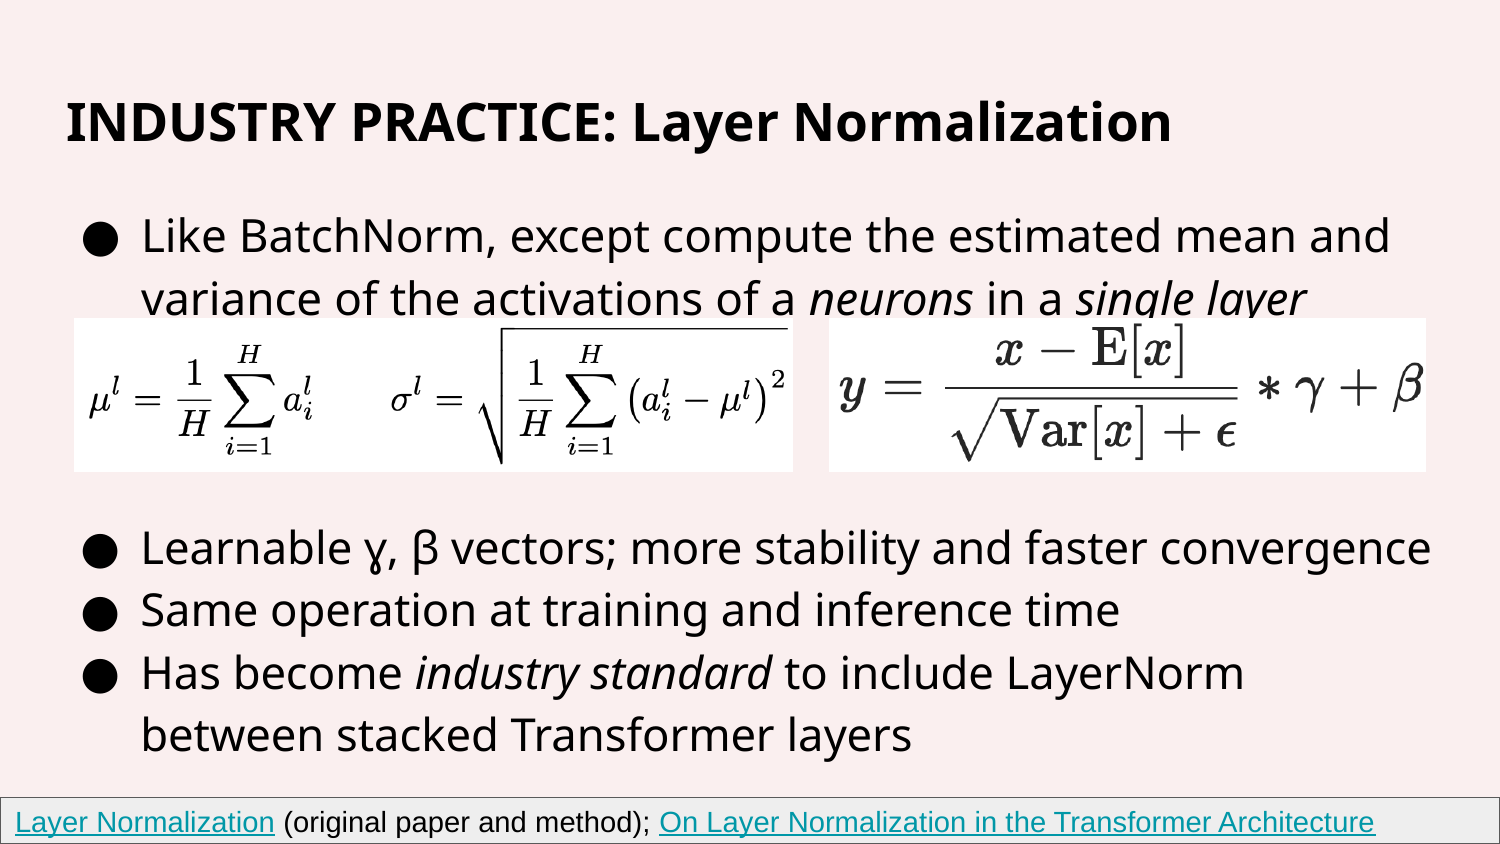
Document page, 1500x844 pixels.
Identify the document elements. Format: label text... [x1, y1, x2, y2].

text_box Like BatchNorm, except compute the estimated mean and variance of the activations of a neurons in a single layer [51, 183, 1449, 348]
picture [73, 318, 793, 473]
text_box Learnable ɣ, β vectors; more stability and faster convergence Same operation at training and inference time Has become industry standard to include LayerNorm between stacked Transformer layers [51, 495, 1449, 787]
picture [829, 318, 1427, 473]
title INDUSTRY PRACTICE: Layer Normalization [51, 72, 1449, 167]
text_box Layer Normalization (original paper and method); On Layer Normalization in the Transformer Architecture [0, 797, 1500, 844]
